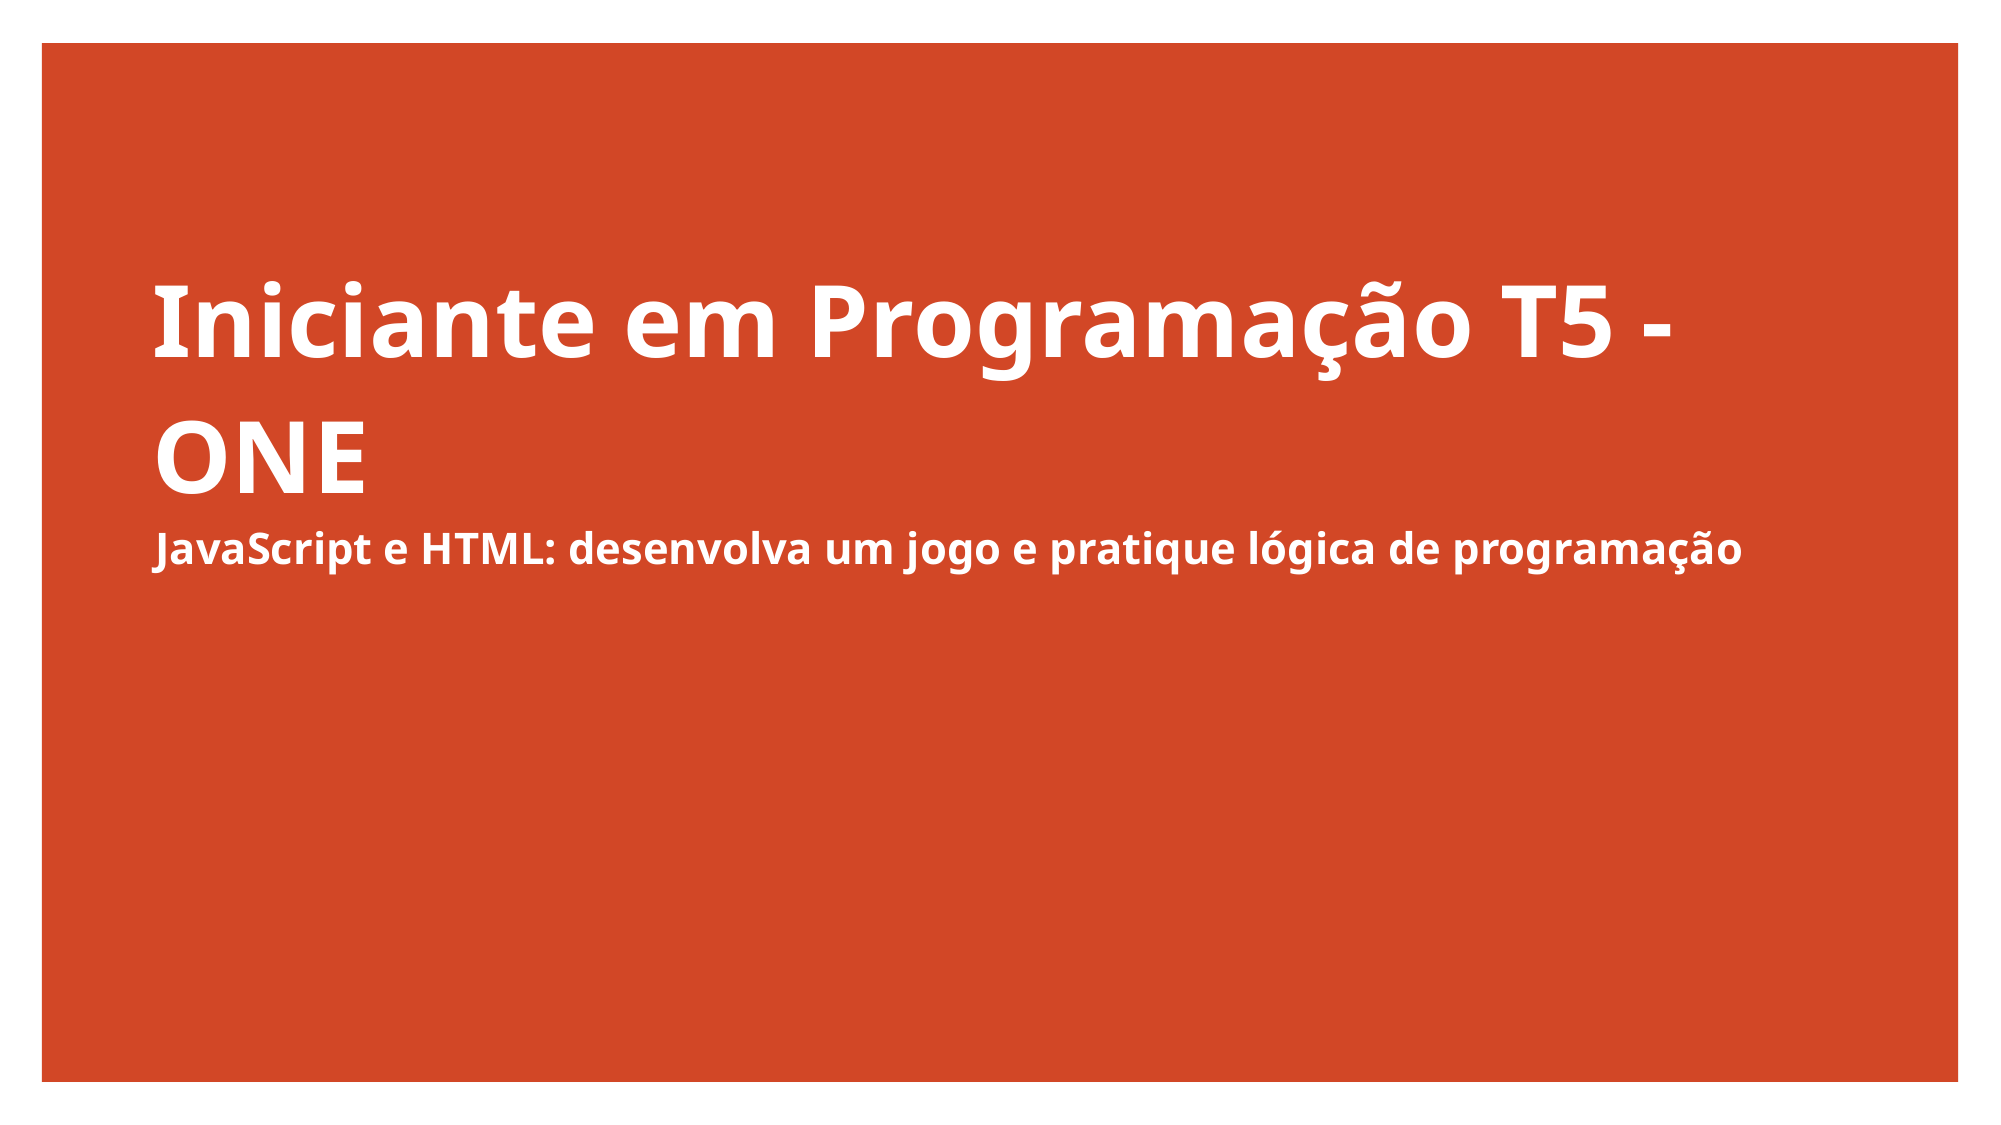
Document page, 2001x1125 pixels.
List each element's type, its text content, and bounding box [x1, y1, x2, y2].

subtitle JavaScript e HTML: desenvolva um jogo e pratique lógica de programação [140, 481, 1790, 668]
title Iniciante em Programação T5 - ONE [137, 190, 1863, 583]
